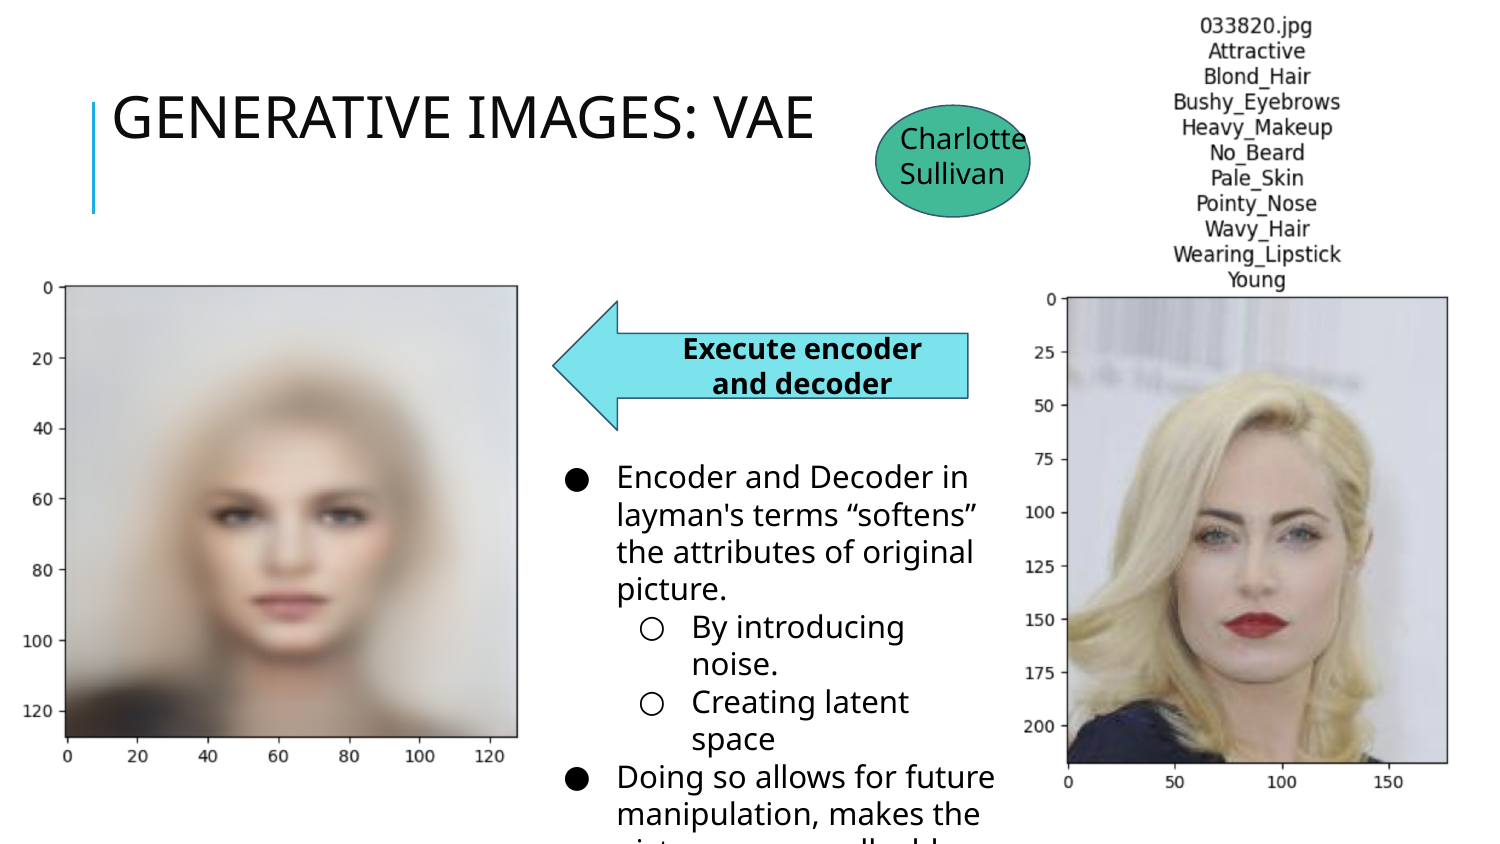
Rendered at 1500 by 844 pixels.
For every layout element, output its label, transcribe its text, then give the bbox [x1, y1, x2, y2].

text_box [558, 301, 636, 431]
text_box Execute encoder and decoder [636, 315, 968, 416]
picture [7, 274, 553, 779]
picture [1012, 5, 1468, 795]
text_box [875, 136, 884, 187]
text_box Charlotte Sullivan [884, 105, 1007, 206]
title GENERATIVE IMAGES: VAE [51, 72, 1007, 189]
text_box [907, 206, 999, 217]
text_box Encoder and Decoder in layman's terms “softens” the attributes of original picture. By introducing noise. Creating latent space Doing so allows for future manipulation, makes the picture more malleable. [526, 442, 1013, 844]
